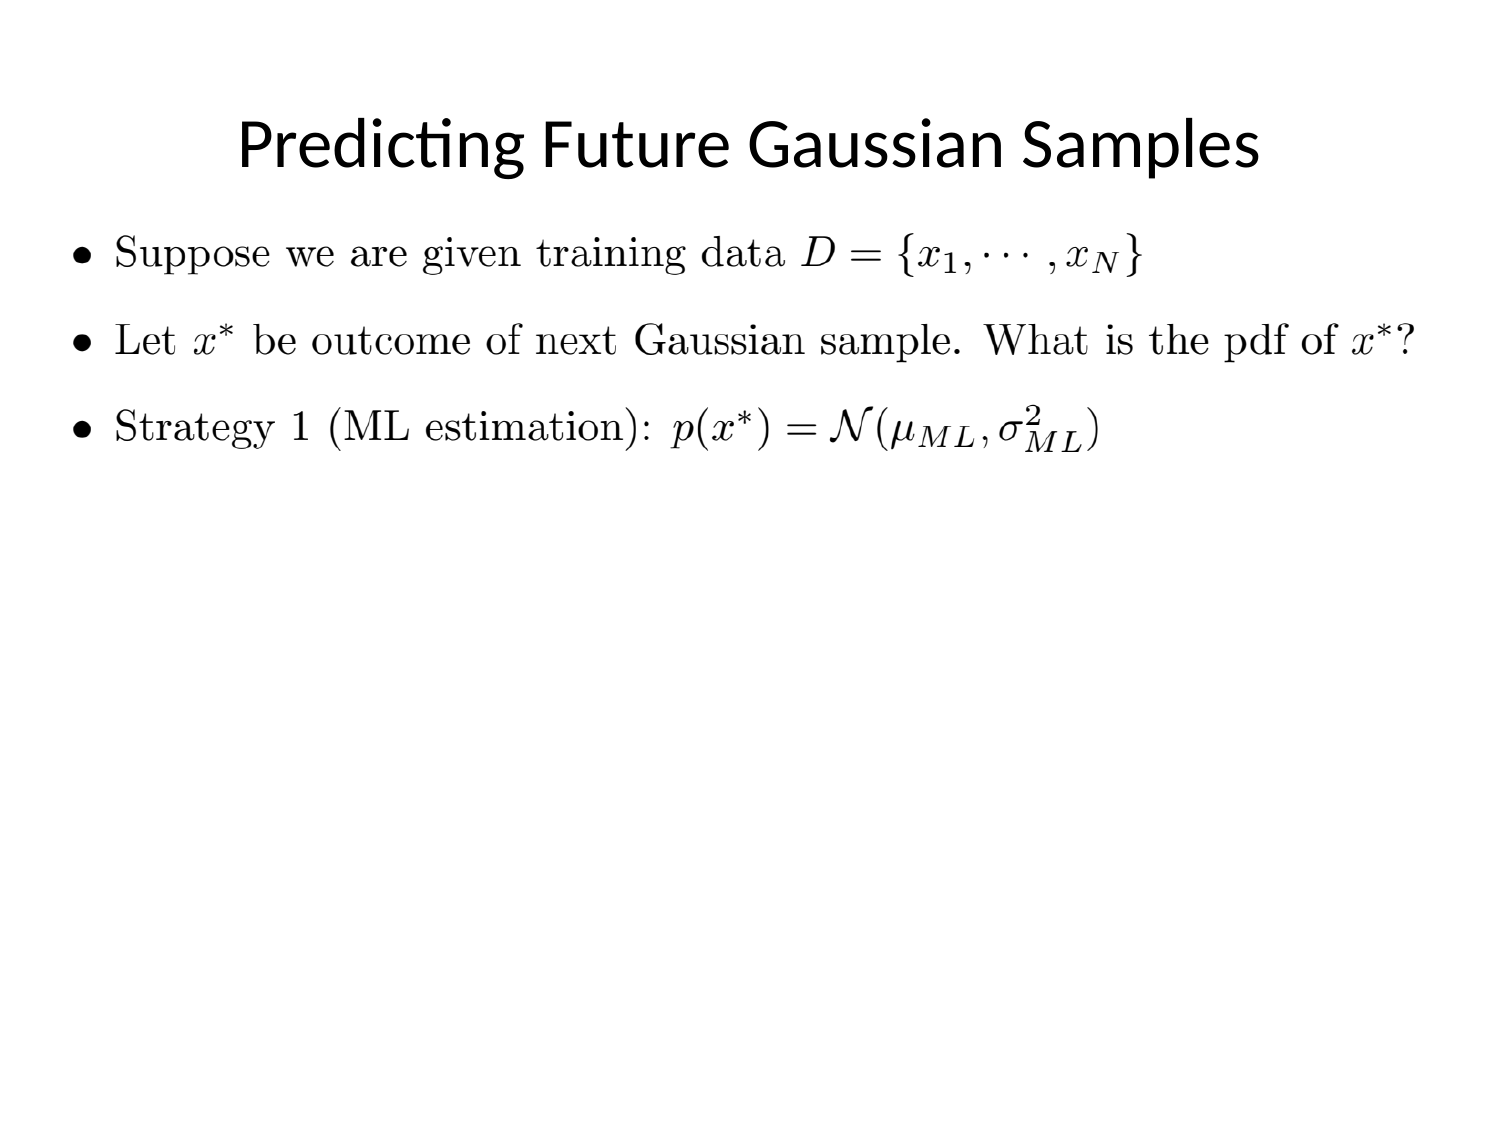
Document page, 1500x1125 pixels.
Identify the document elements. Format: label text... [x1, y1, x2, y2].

picture [72, 232, 1423, 485]
title Predicting Future Gaussian Samples [75, 45, 1425, 232]
